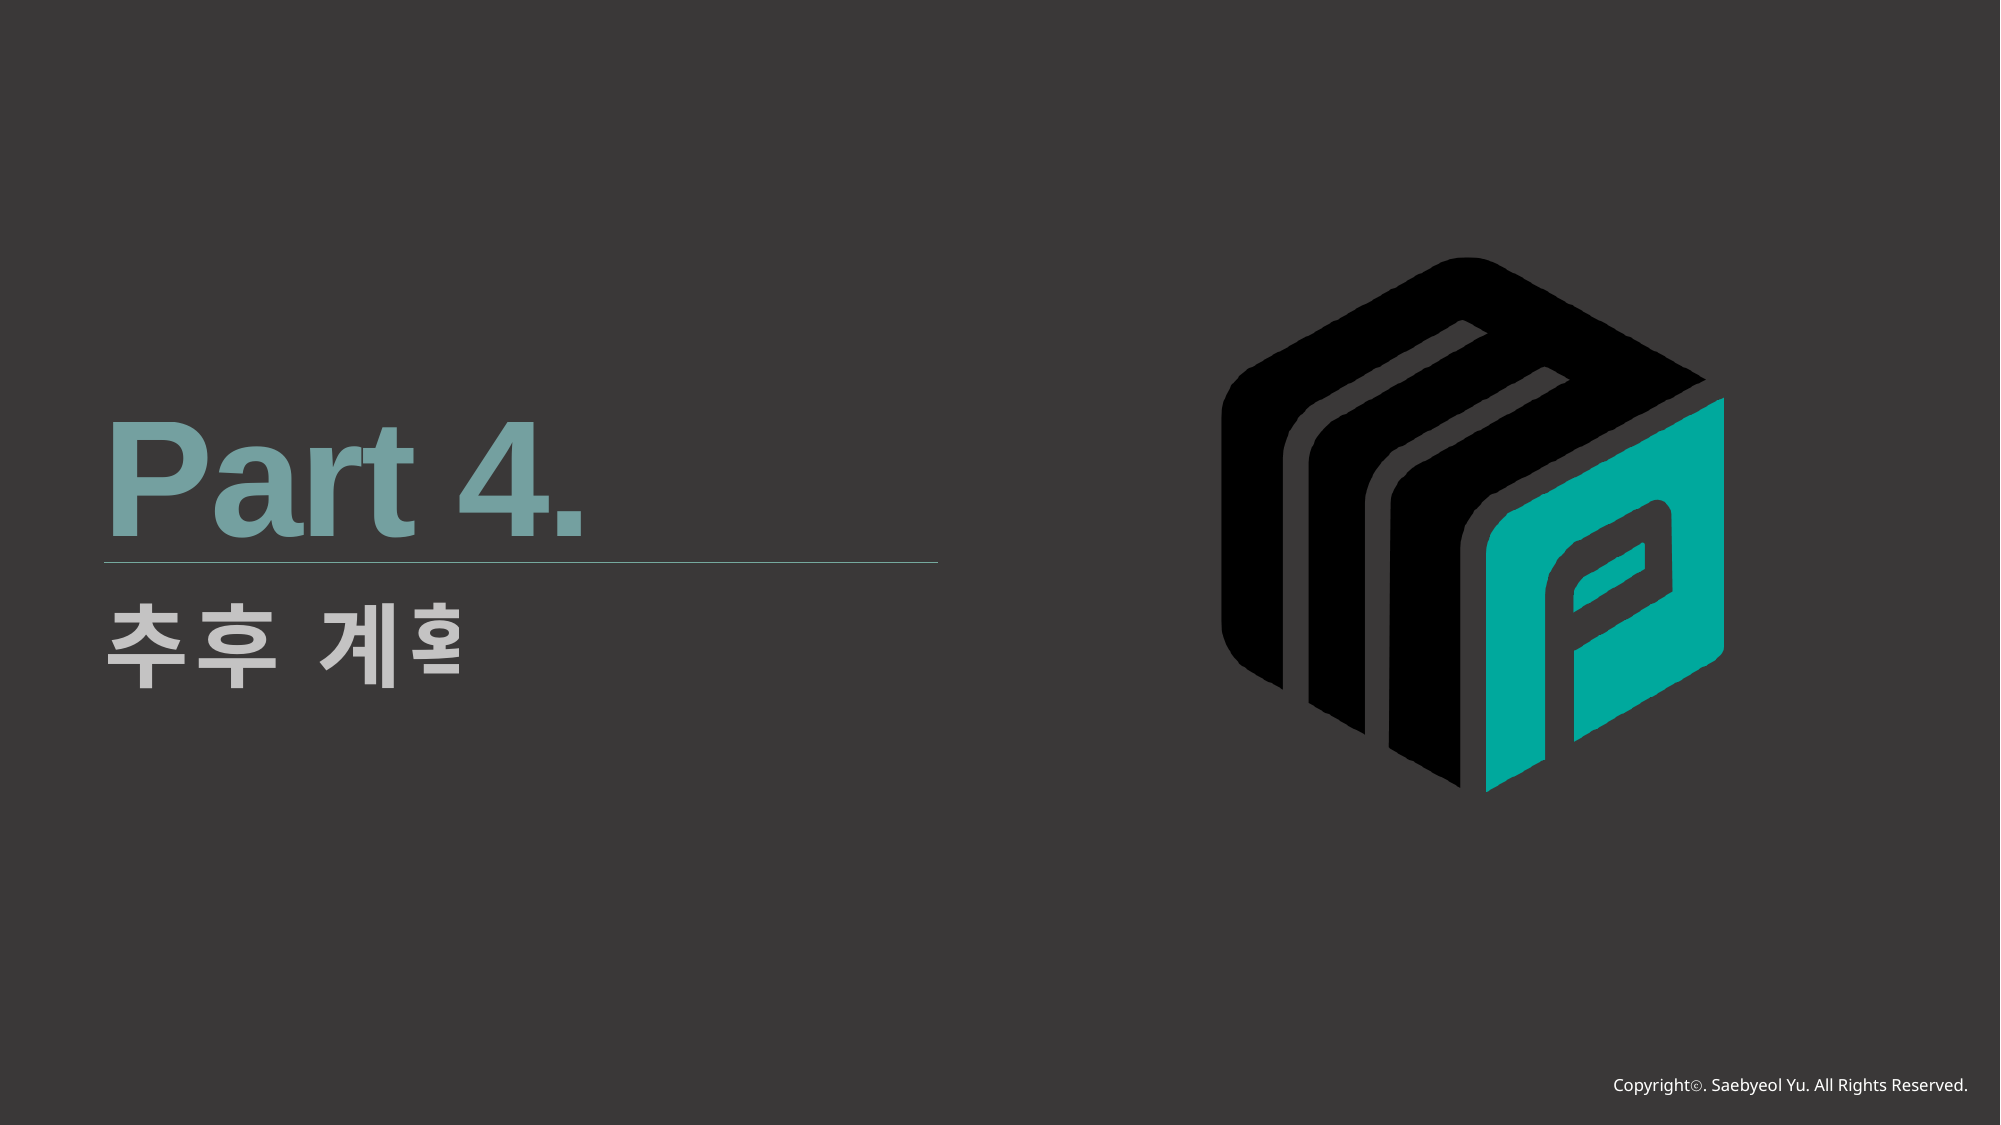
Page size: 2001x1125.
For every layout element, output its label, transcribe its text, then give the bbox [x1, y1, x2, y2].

text_box Copyrightⓒ. Saebyeol Yu. All Rights Reserved. [1598, 1067, 1984, 1102]
picture [937, 226, 2000, 981]
text_box Part 4. [87, 362, 609, 578]
text_box 추후 계획 [89, 580, 508, 706]
